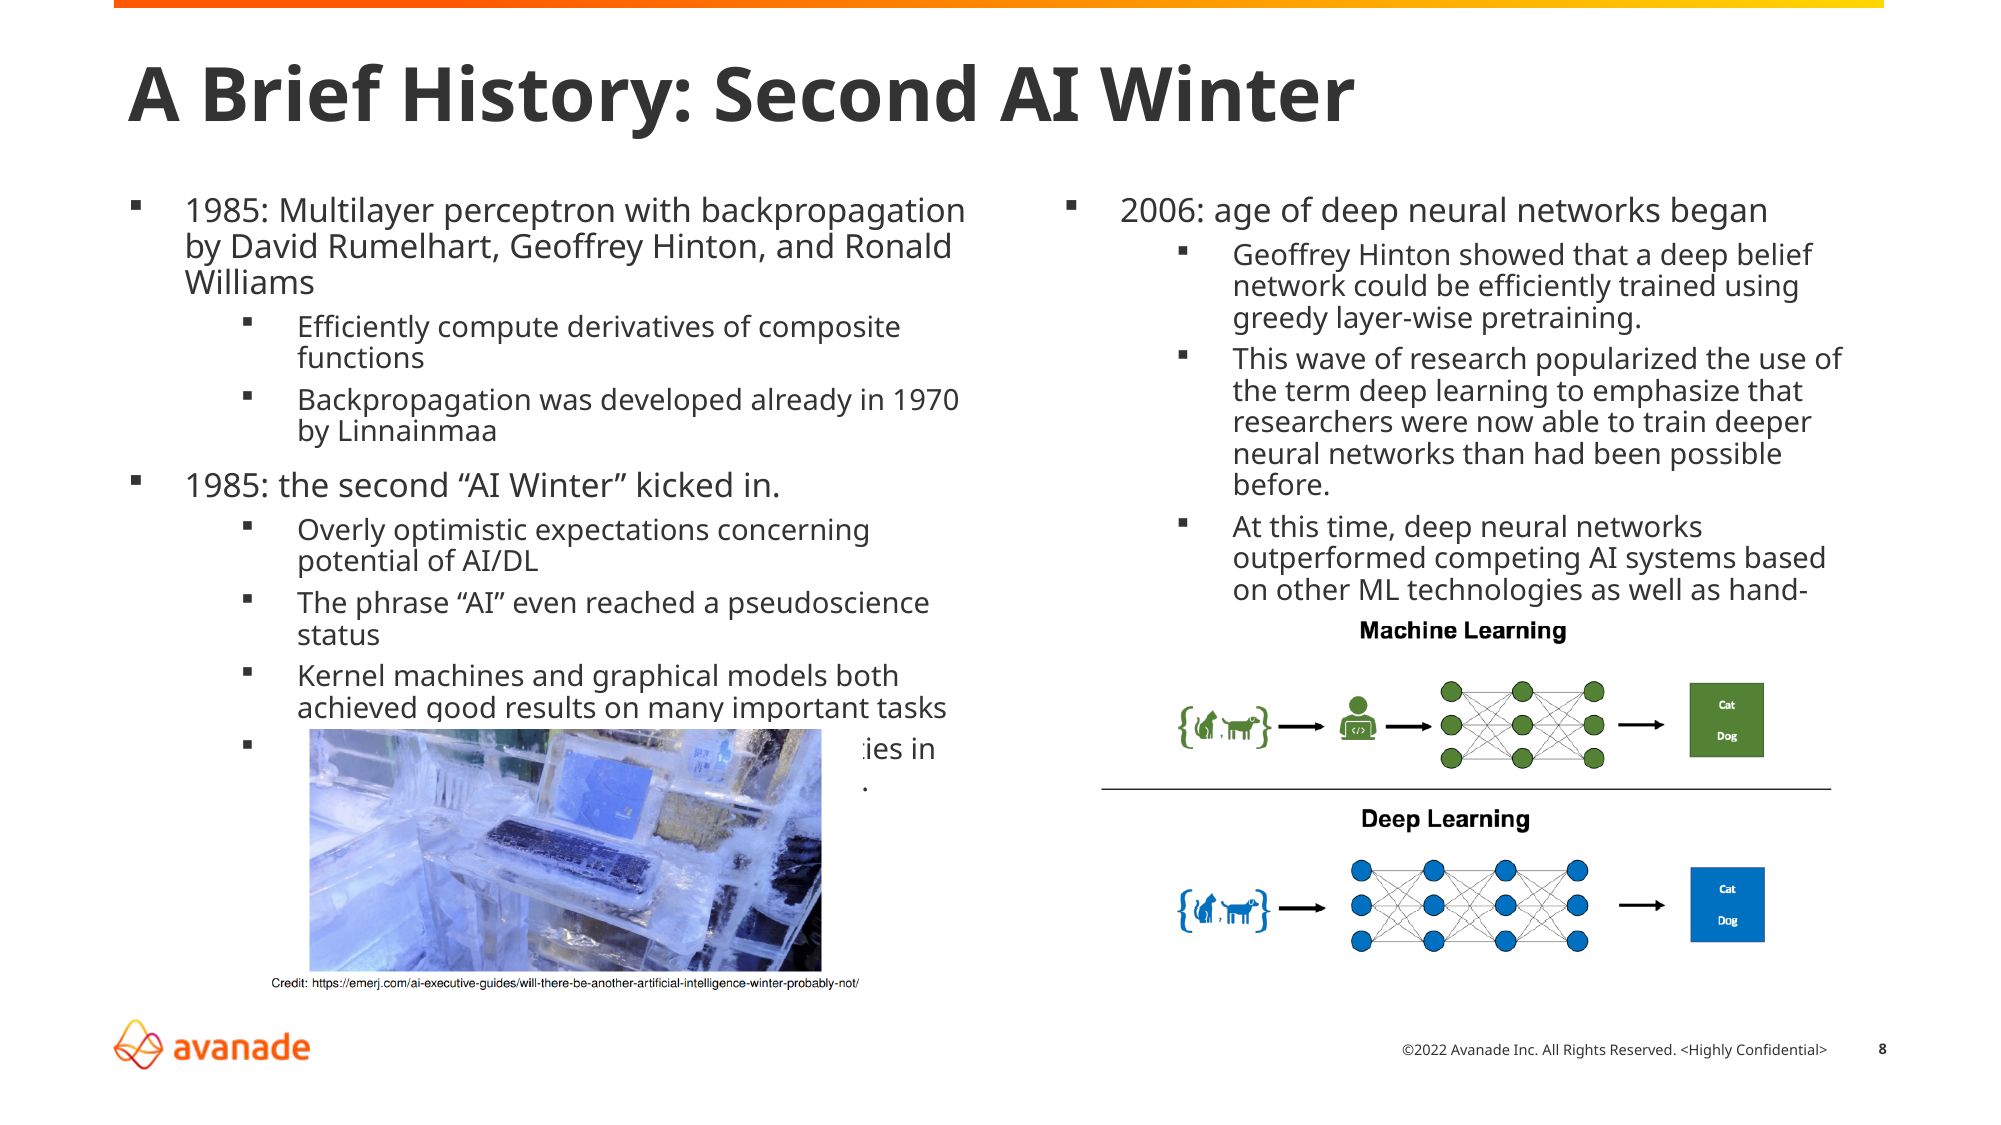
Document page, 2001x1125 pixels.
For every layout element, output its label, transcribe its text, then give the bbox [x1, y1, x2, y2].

picture [93, 722, 863, 1090]
text_box 2006: age of deep neural networks began Geoffrey Hinton showed that a deep belief network could be efficiently trained using greedy layer-wise pretraining. This wave of research popularized the use of the term deep learning to emphasize that researchers were now able to train deeper neural networks than had been possible before. At this time, deep neural networks outperformed competing AI systems based on other ML technologies as well as hand-designed functionality. [1048, 186, 1883, 964]
picture [1089, 608, 1842, 974]
text_box A Brief History: Second AI Winter [113, 9, 1883, 187]
list 1985: Multilayer perceptron with backpropagation by David Rumelhart, Geoffrey Hinton, and Ronald Williams Efficiently compute derivatives of composite functions Backpropagation was developed already in 1970 by Linnainmaa 1985: the second “AI Winter” kicked in. Overly optimistic expectations concerning potential of AI/DL The phrase “AI” even reached a pseudoscience status Kernel machines and graphical models both achieved good results on many important tasks Some fundamental mathematical difficulties in modeling long sequences were identified. [113, 187, 1000, 964]
